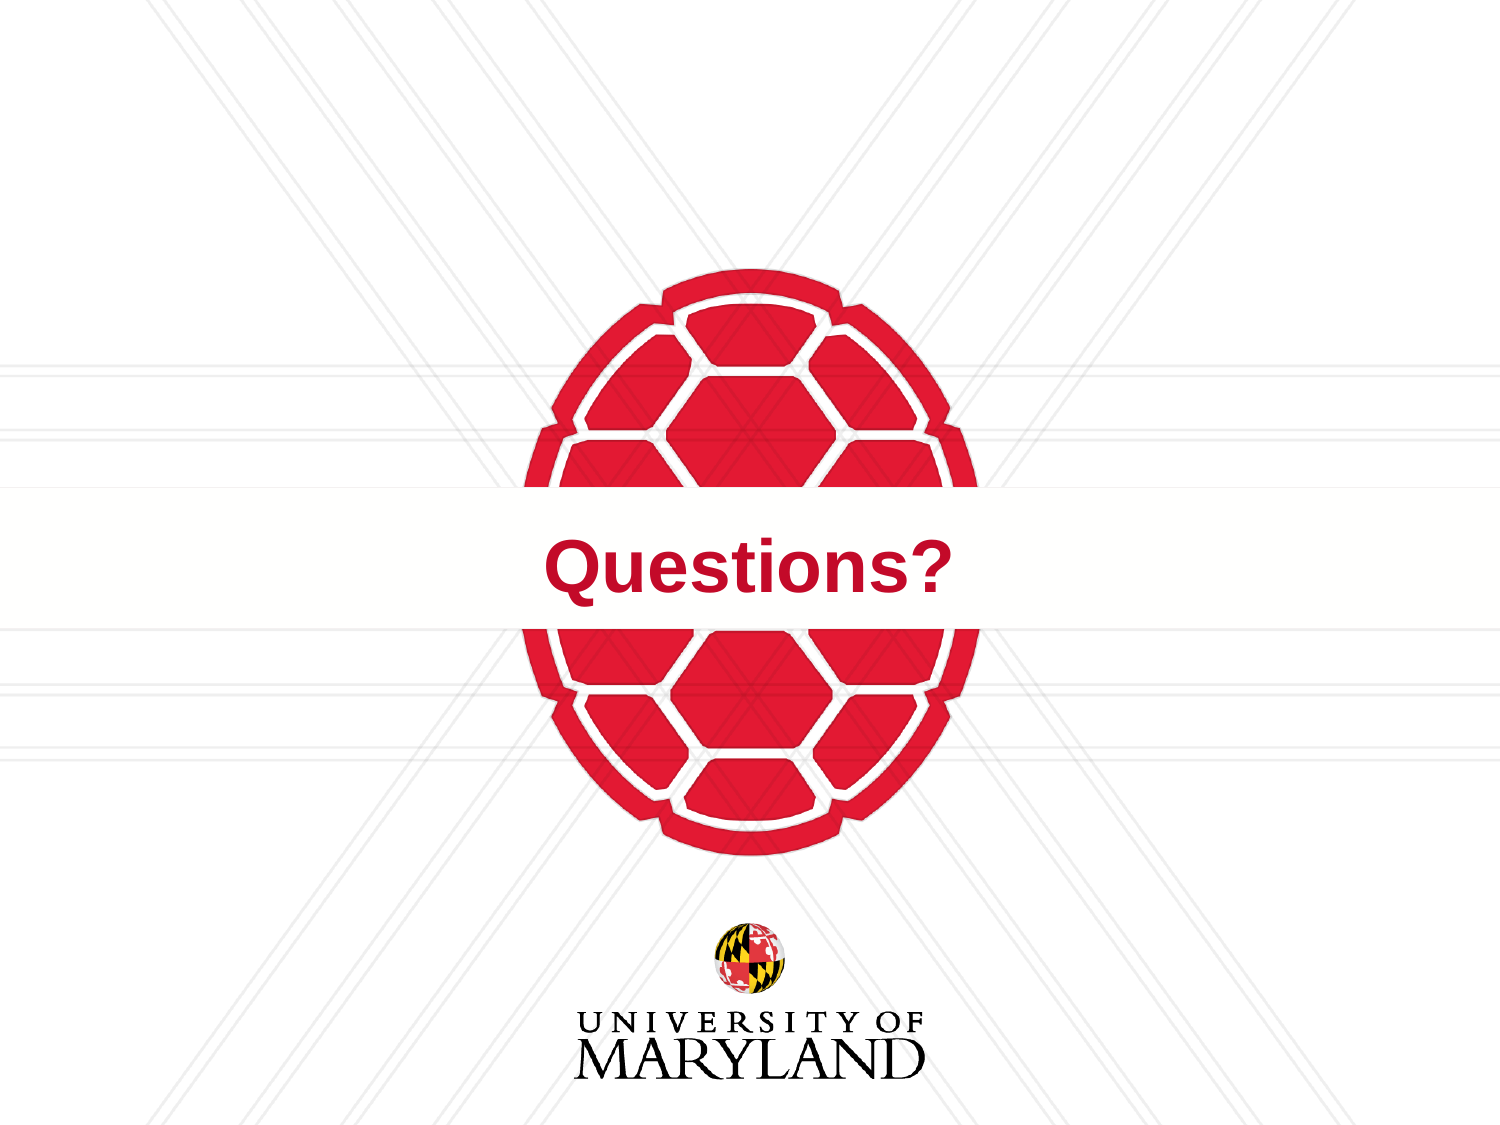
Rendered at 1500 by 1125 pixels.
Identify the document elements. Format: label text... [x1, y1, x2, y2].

title Questions? [75, 532, 1425, 592]
picture [0, 629, 1500, 1125]
picture [0, 0, 1500, 487]
